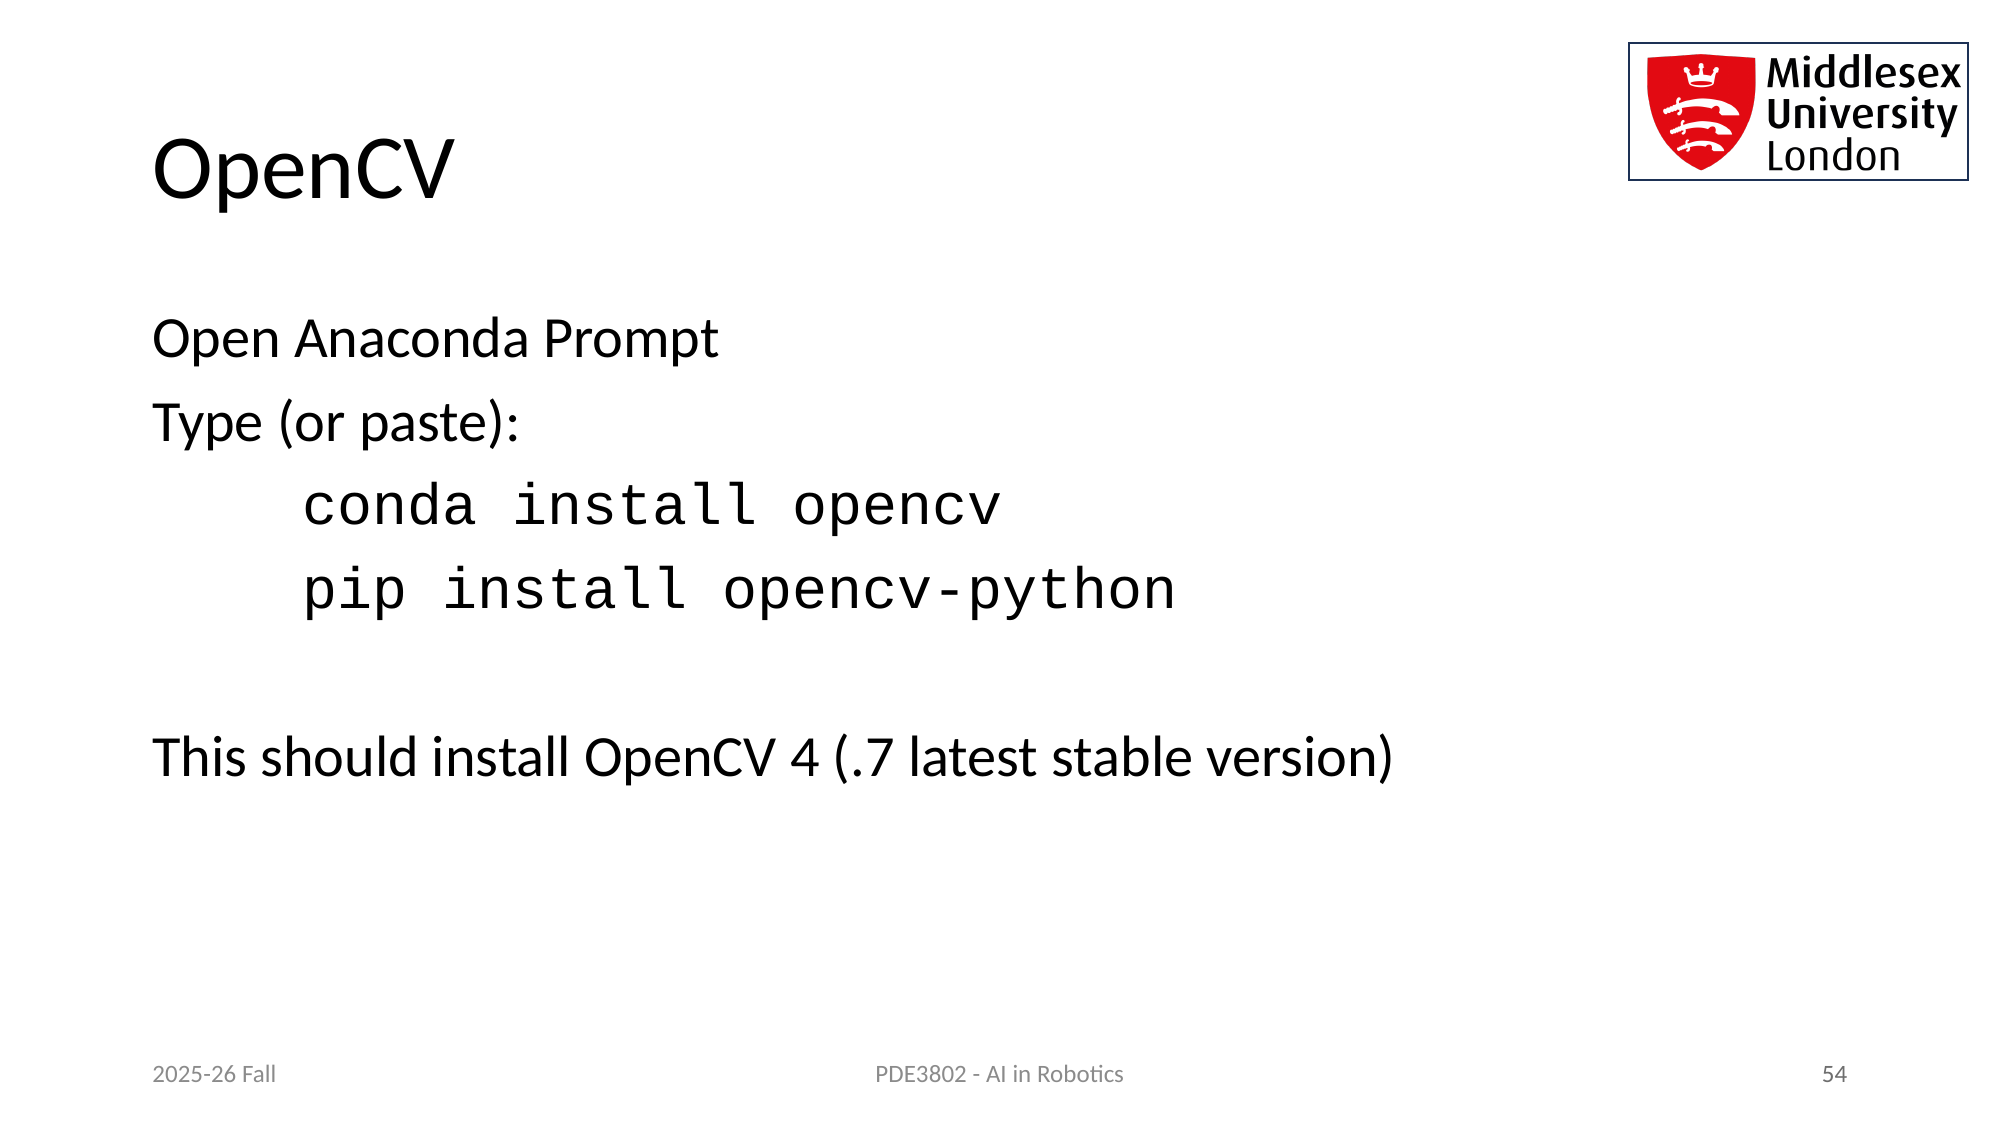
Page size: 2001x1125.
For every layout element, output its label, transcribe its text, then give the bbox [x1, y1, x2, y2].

slide_number 2025-26 Fall [137, 1042, 588, 1103]
footer PDE3802 - AI in Robotics [662, 1042, 1338, 1103]
list Open Anaconda Prompt Type (or paste): conda install opencv pip install opencv-python This should install OpenCV 4 (.7 latest stable version) [137, 299, 1863, 1014]
slide_number 54 [1412, 1042, 1863, 1103]
picture [1630, 44, 1967, 179]
title OpenCV [137, 59, 1585, 278]
